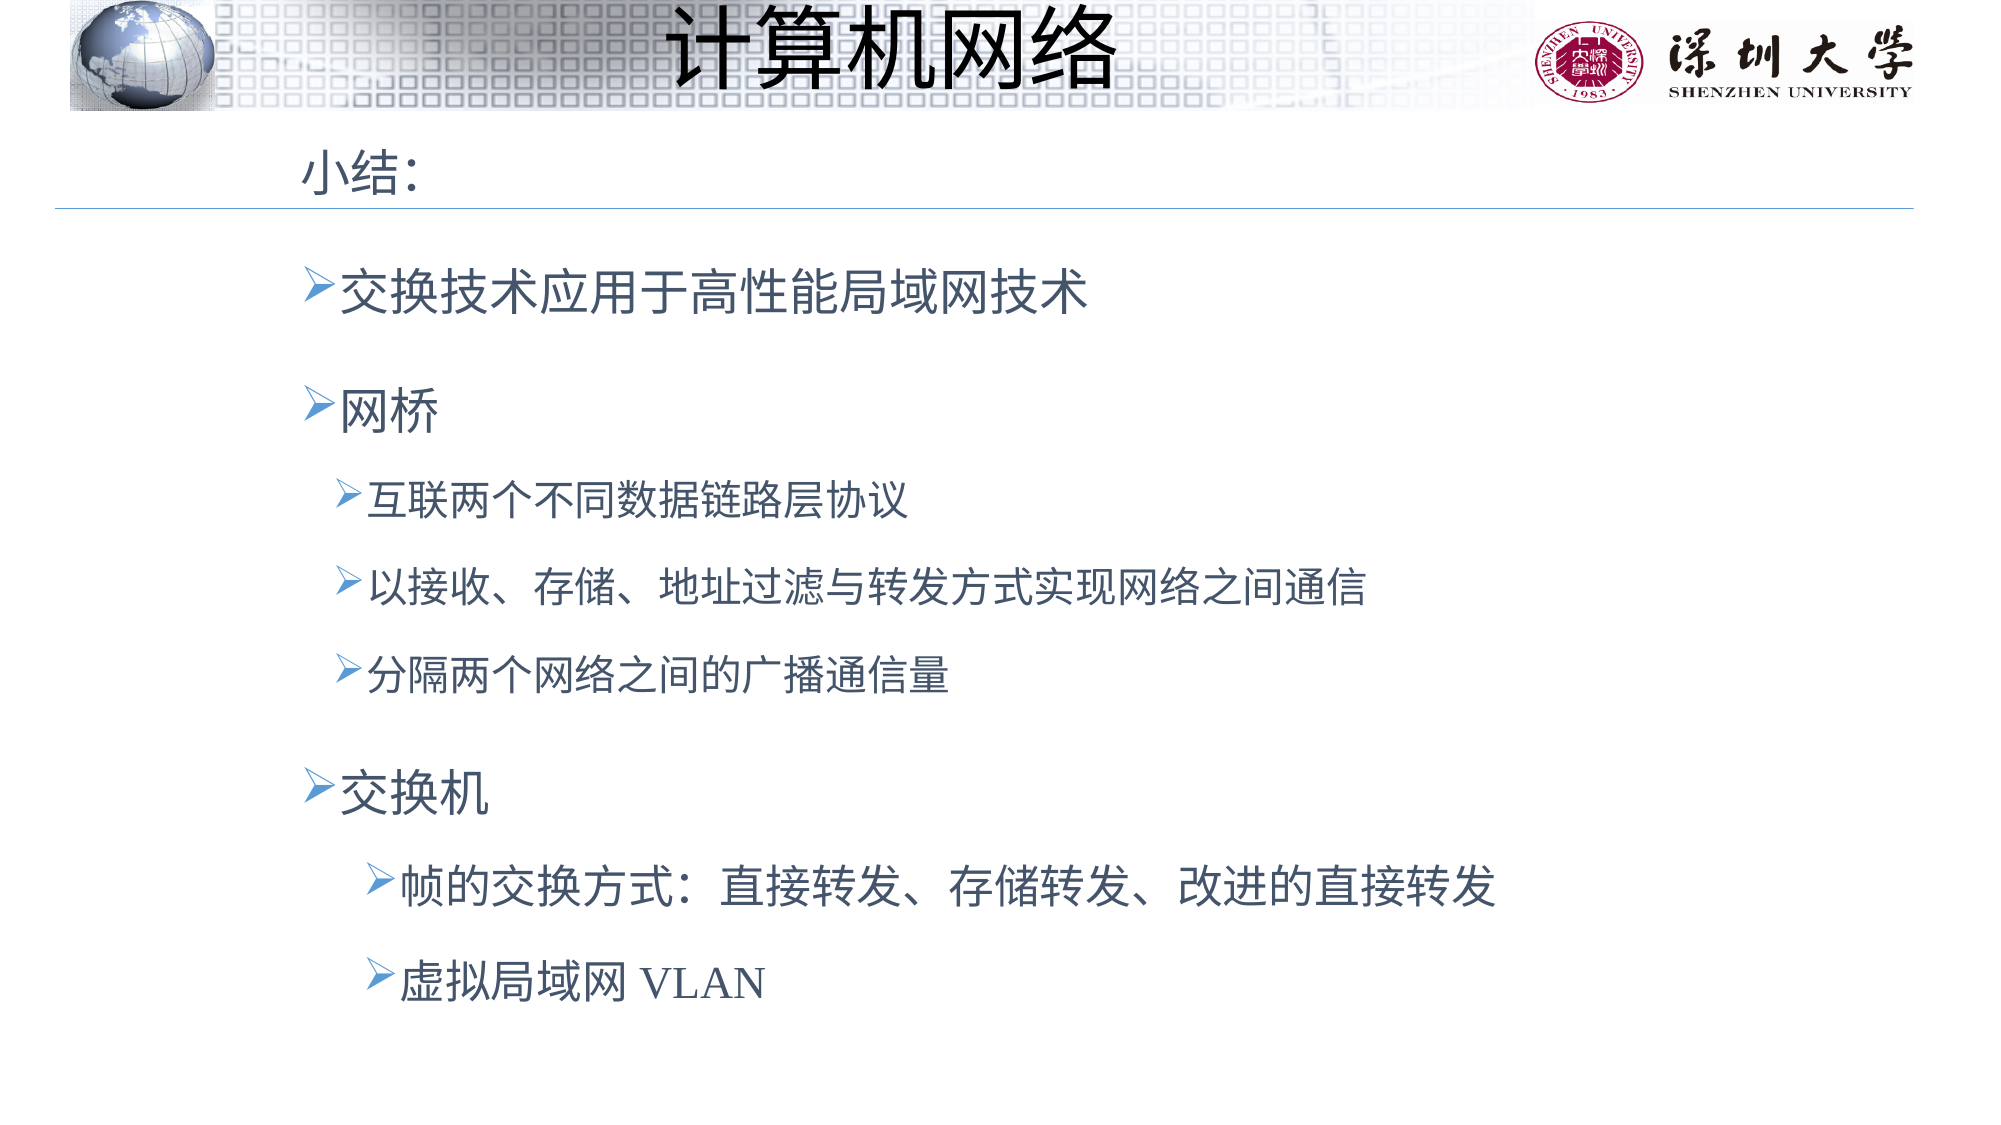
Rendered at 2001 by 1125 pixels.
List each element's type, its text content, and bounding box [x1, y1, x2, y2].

picture [70, 0, 1914, 111]
text_box 小结： 交换技术应用于高性能局域网技术 网桥 互联两个不同数据链路层协议 以接收、存储、地址过滤与转发方式实现网络之间通信 分隔两个网络之间的广播通信量 交换机 帧的交换方式：直接转发、存储转发、改进的直接转发 虚拟局域网VLAN [285, 104, 1715, 577]
